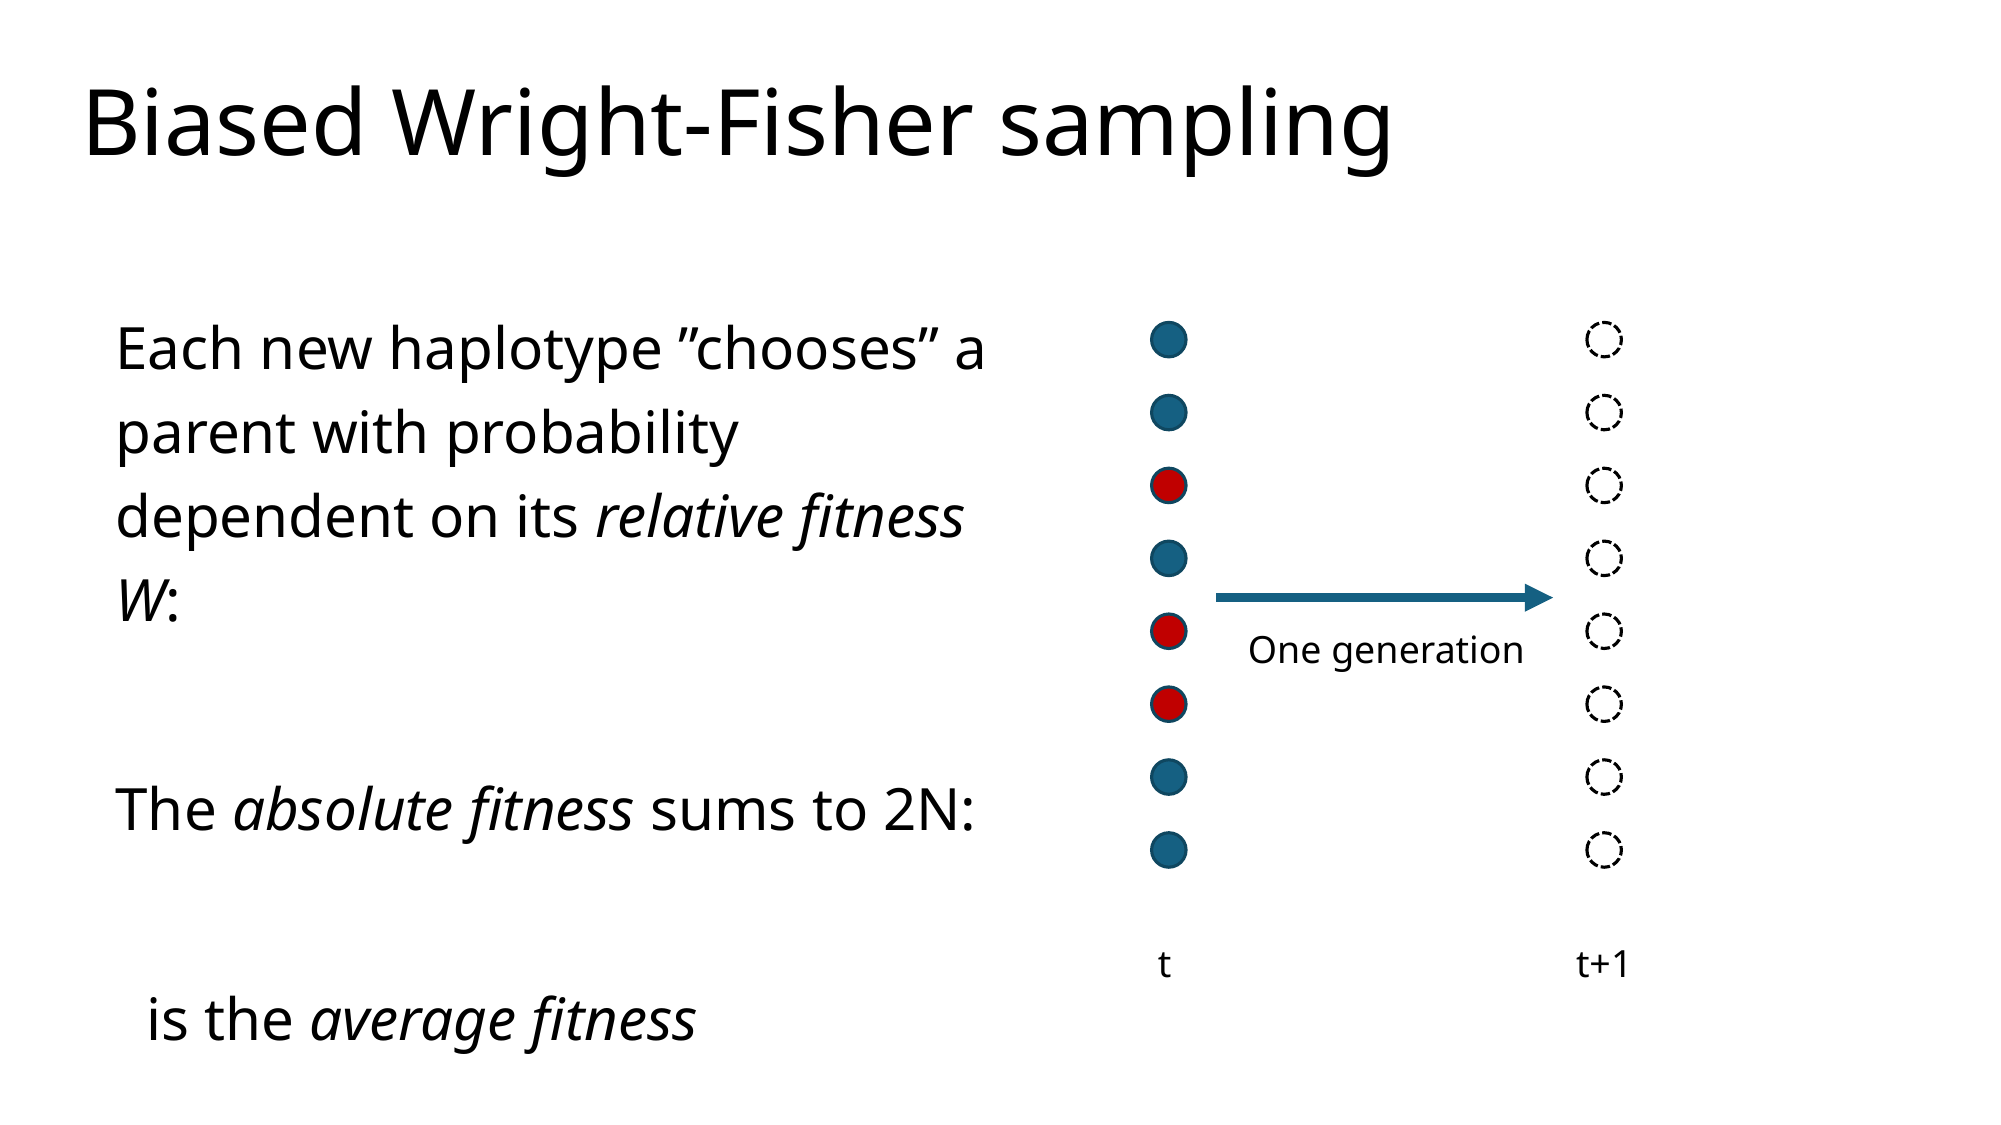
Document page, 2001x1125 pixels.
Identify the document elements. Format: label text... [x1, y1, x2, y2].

text_box [1149, 466, 1188, 505]
text_box [1585, 393, 1623, 432]
text_box [1585, 612, 1623, 651]
text_box [1585, 831, 1623, 869]
text_box t+1 [1561, 932, 1648, 992]
text_box [1149, 758, 1188, 796]
text_box [1149, 539, 1188, 578]
text_box t [1143, 932, 1187, 992]
text_box [1149, 393, 1188, 432]
text_box [1149, 612, 1188, 651]
text_box [1149, 320, 1188, 359]
text_box [1585, 758, 1623, 796]
text_box [1149, 685, 1188, 723]
text_box [1585, 685, 1623, 723]
text_box One generation [1233, 618, 1540, 678]
title Biased Wright-Fisher sampling [66, 47, 1792, 204]
text_box [1149, 831, 1188, 869]
text_box [1585, 466, 1623, 505]
text_box [1585, 539, 1623, 578]
text_box [1585, 320, 1623, 359]
